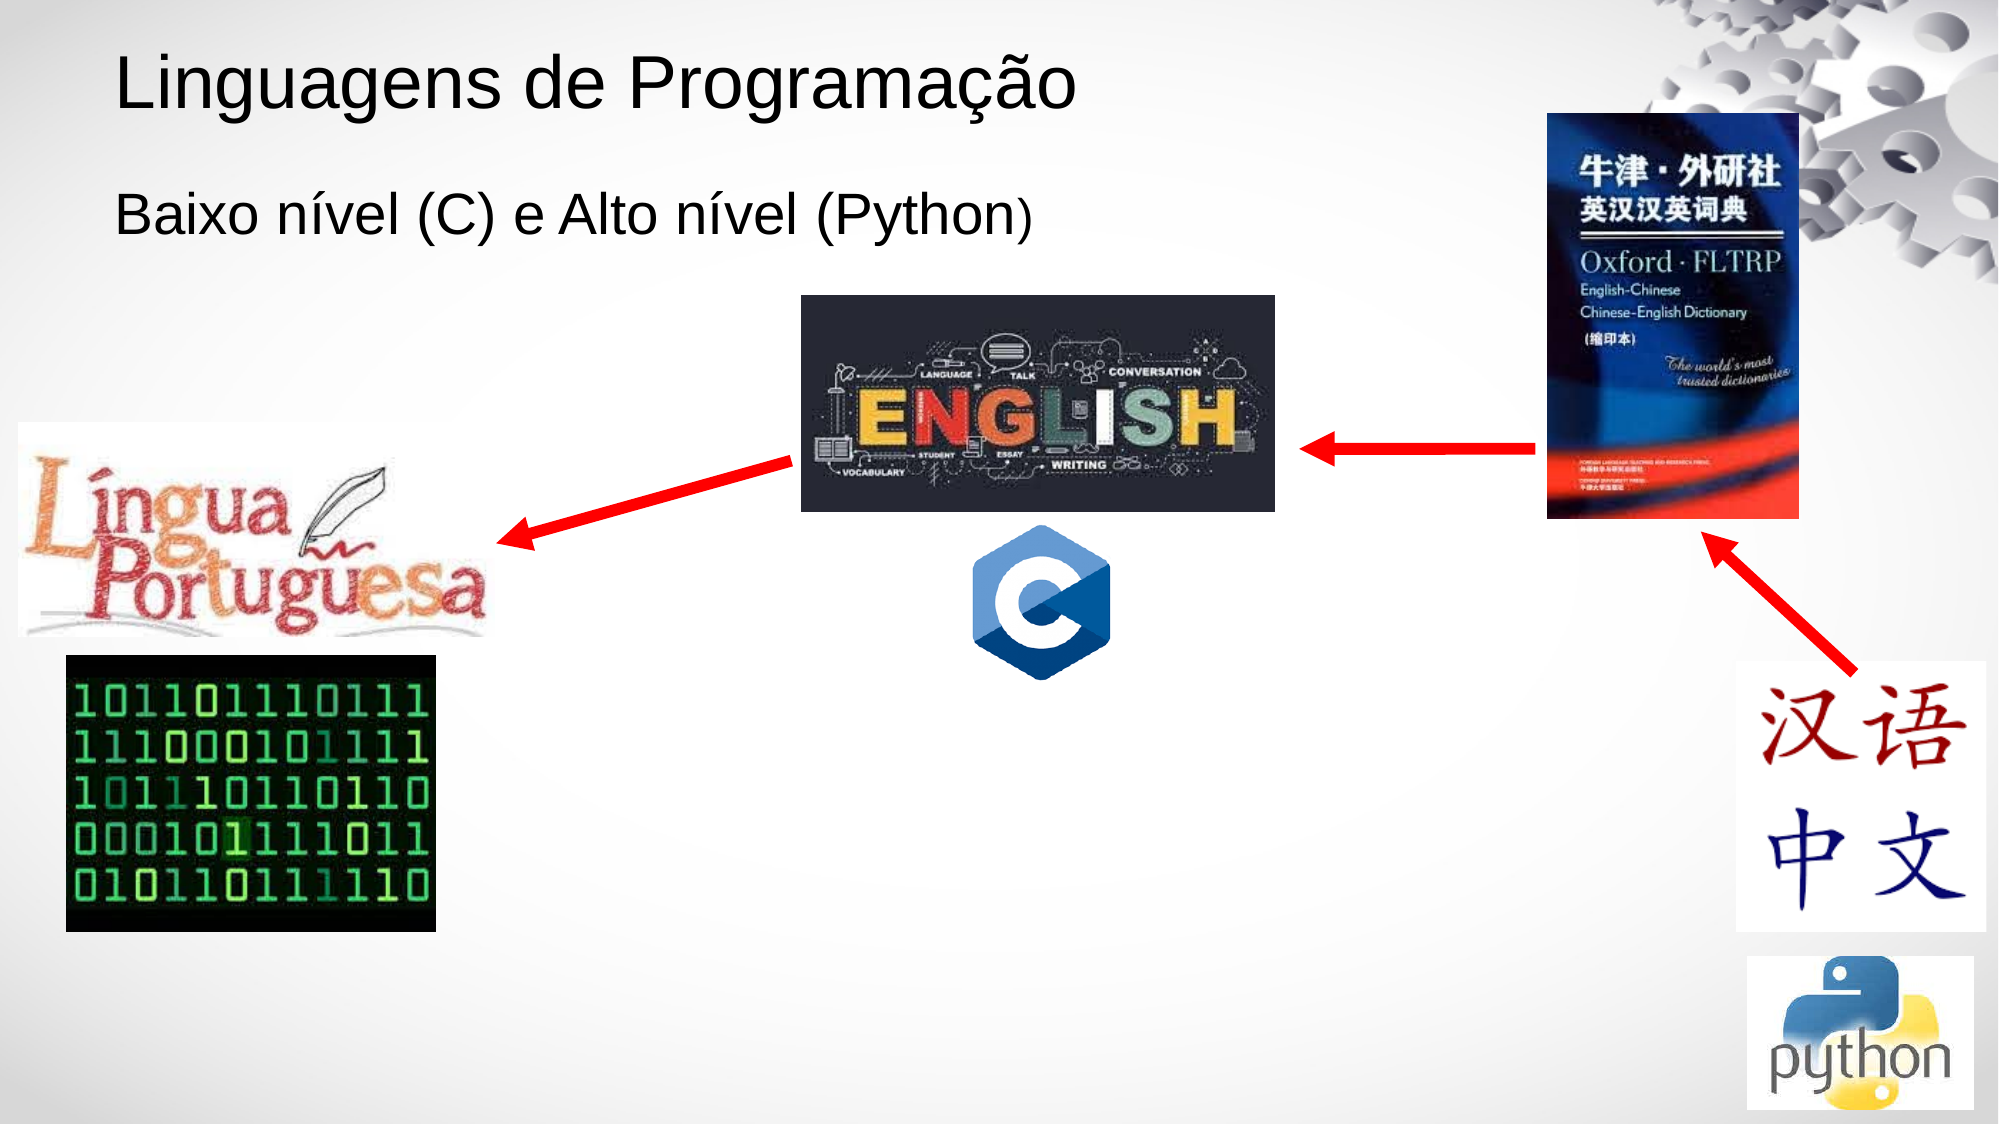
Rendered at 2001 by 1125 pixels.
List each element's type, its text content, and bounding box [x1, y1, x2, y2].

picture [0, 0, 1999, 1124]
text_box Baixo nível (C) e Alto nível (Python) [99, 169, 1899, 980]
text_box [1299, 442, 1536, 456]
text_box Linguagens de Programação [99, 31, 1899, 126]
text_box [500, 460, 792, 546]
text_box [1700, 531, 1840, 659]
